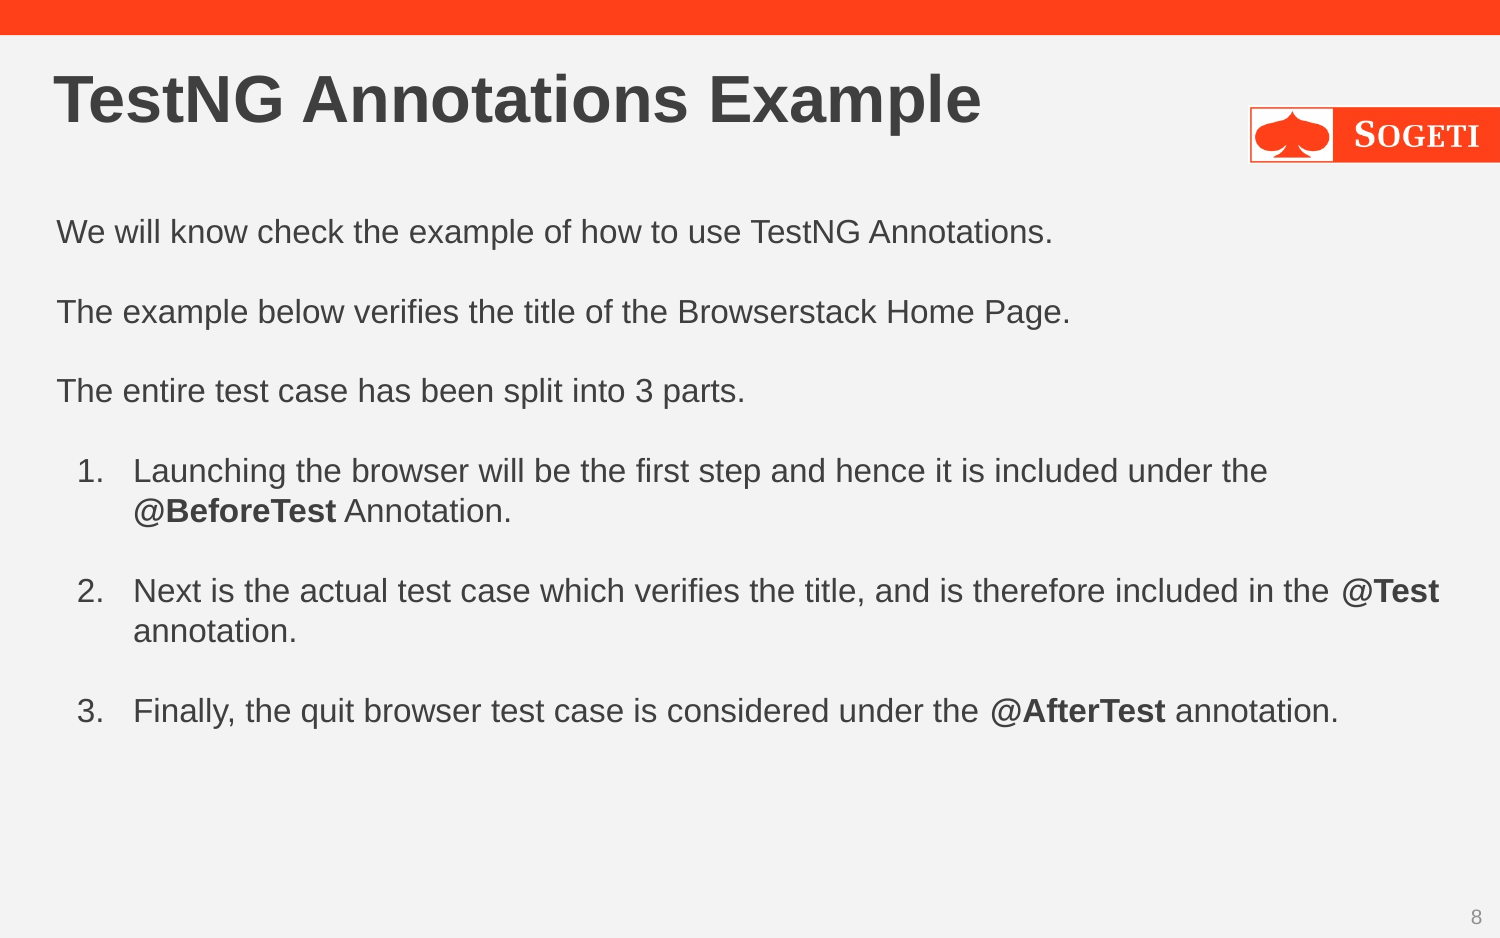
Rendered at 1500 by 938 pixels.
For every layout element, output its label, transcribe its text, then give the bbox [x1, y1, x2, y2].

picture [1255, 105, 1500, 164]
slide_number 8 [1074, 908, 1483, 938]
title TestNG Annotations Example [53, 55, 1255, 162]
text_box We will know check the example of how to use TestNG Annotations. The example below verifies the title of the Browserstack Home Page. The entire test case has been split into 3 parts. Launching the browser will be the first step and hence it is included under the @BeforeTest Annotation. Next is the actual test case which verifies the title, and is therefore included in the @Test annotation. Finally, the quit browser test case is considered under the @AfterTest annotation. [41, 162, 1483, 908]
